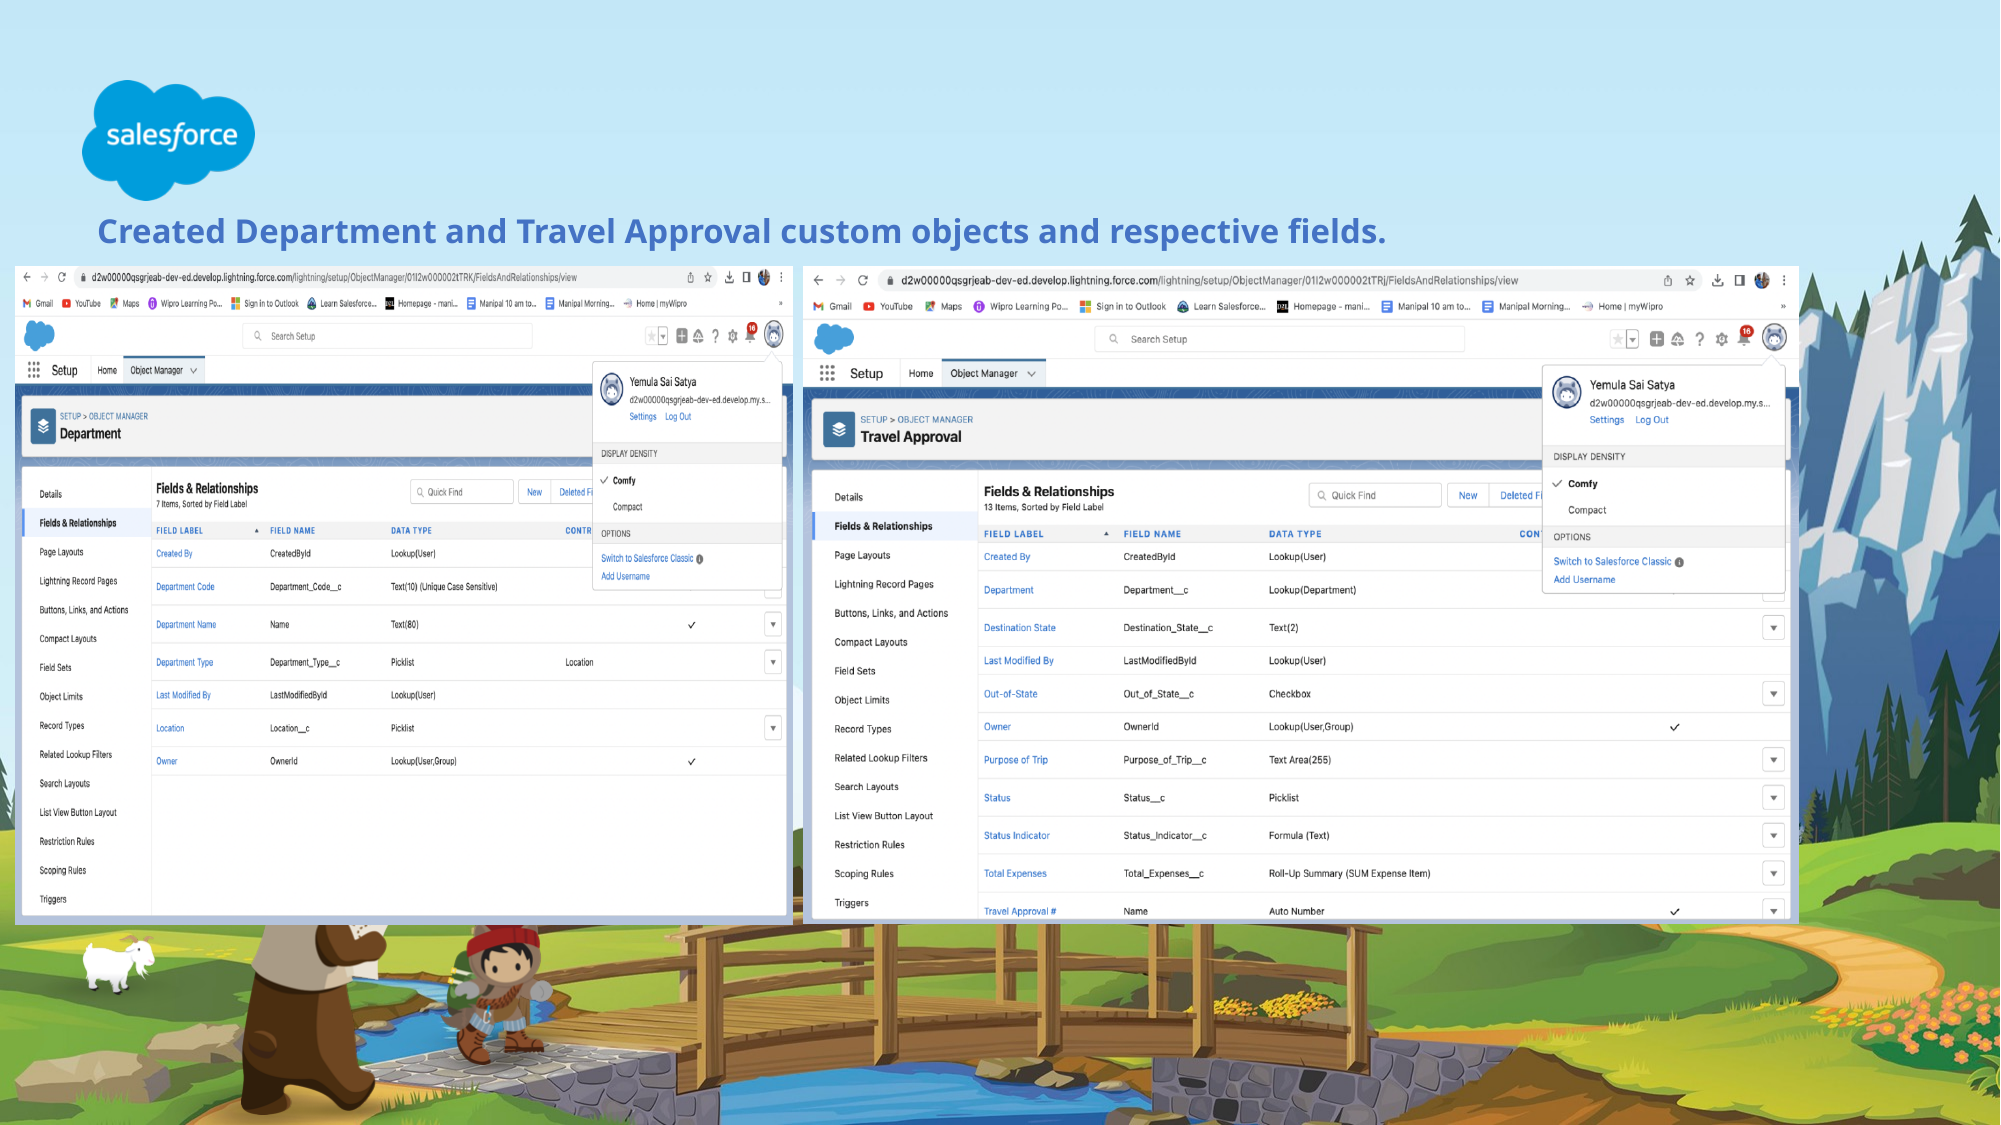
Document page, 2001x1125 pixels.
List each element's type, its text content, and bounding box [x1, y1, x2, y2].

title Created Department and Travel Approval custom objects and respective fields. [82, 200, 1525, 267]
picture [0, 0, 2000, 1125]
